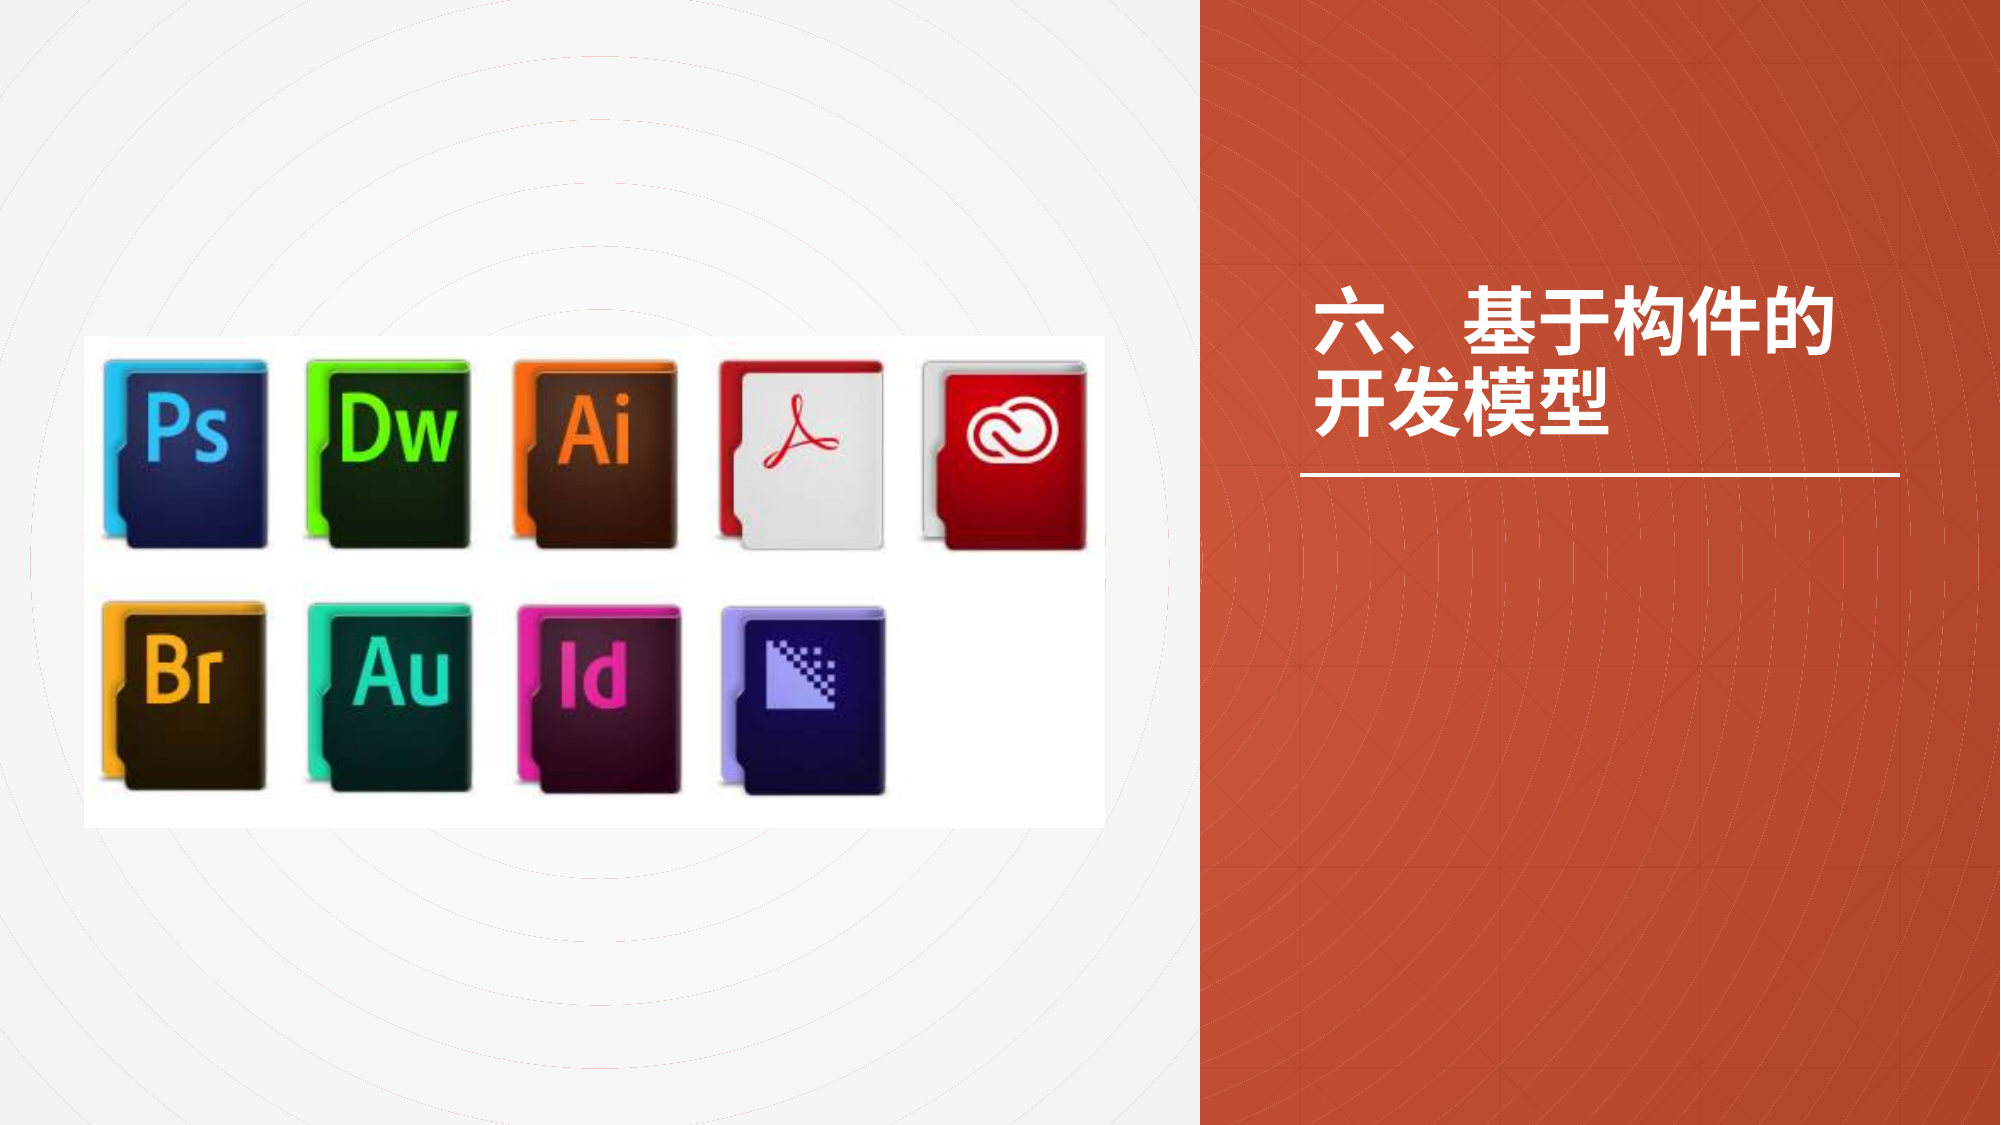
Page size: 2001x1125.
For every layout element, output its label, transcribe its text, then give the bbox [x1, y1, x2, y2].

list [84, 335, 1105, 828]
title 六、基于构件的 开发模型 [1298, 93, 1899, 455]
list [1298, 491, 1899, 867]
